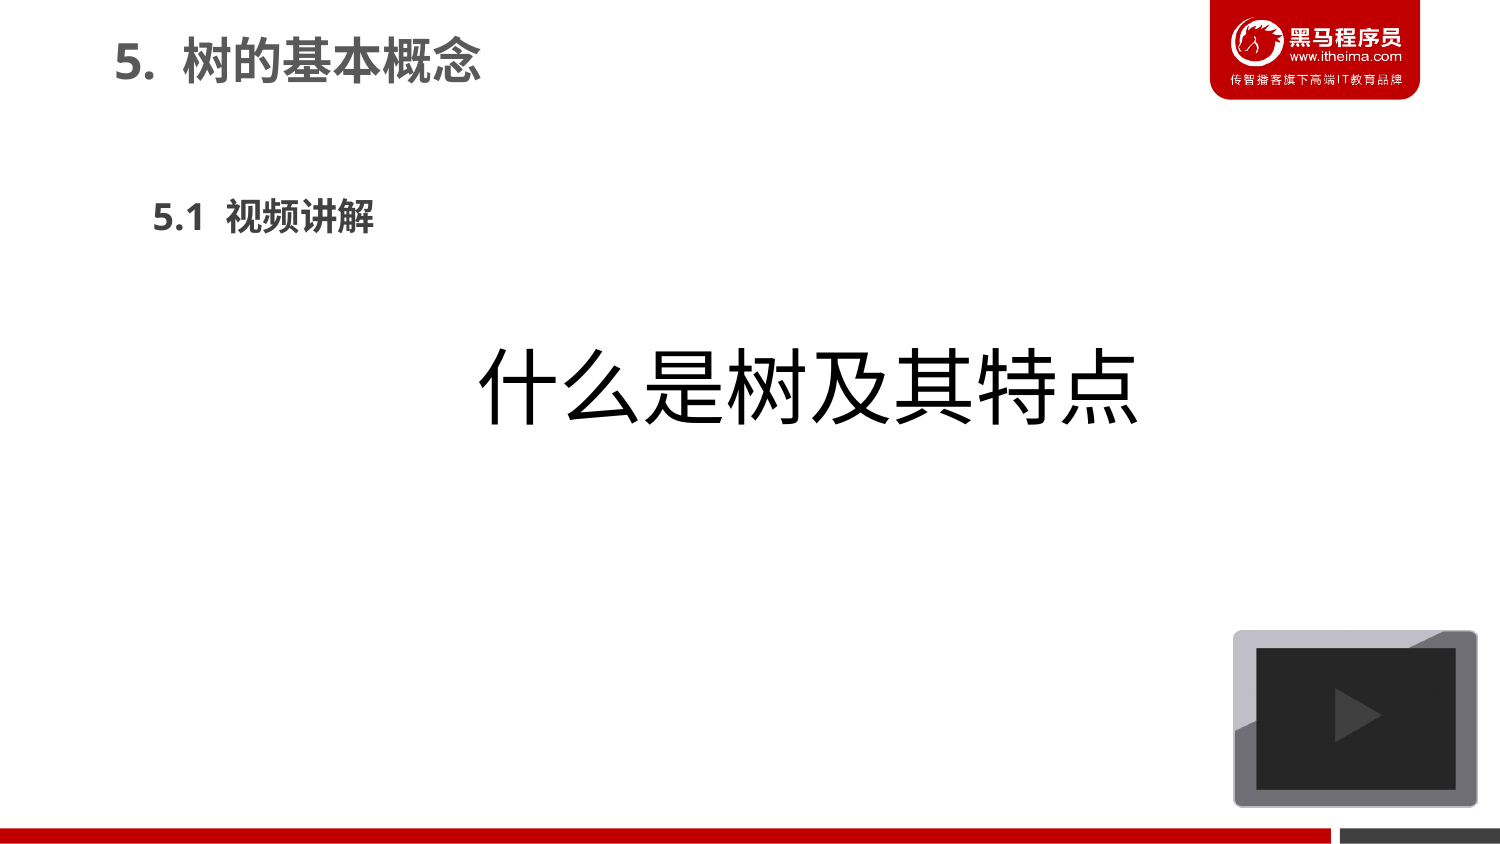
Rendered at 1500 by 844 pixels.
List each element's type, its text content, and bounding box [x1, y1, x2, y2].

picture [1232, 630, 1478, 809]
text_box 什么是树及其特点 [242, 327, 1377, 443]
text_box 5. 树的基本概念 [103, 0, 987, 130]
picture [1212, 8, 1421, 94]
text_box 5.1 视频讲解 [138, 185, 715, 246]
